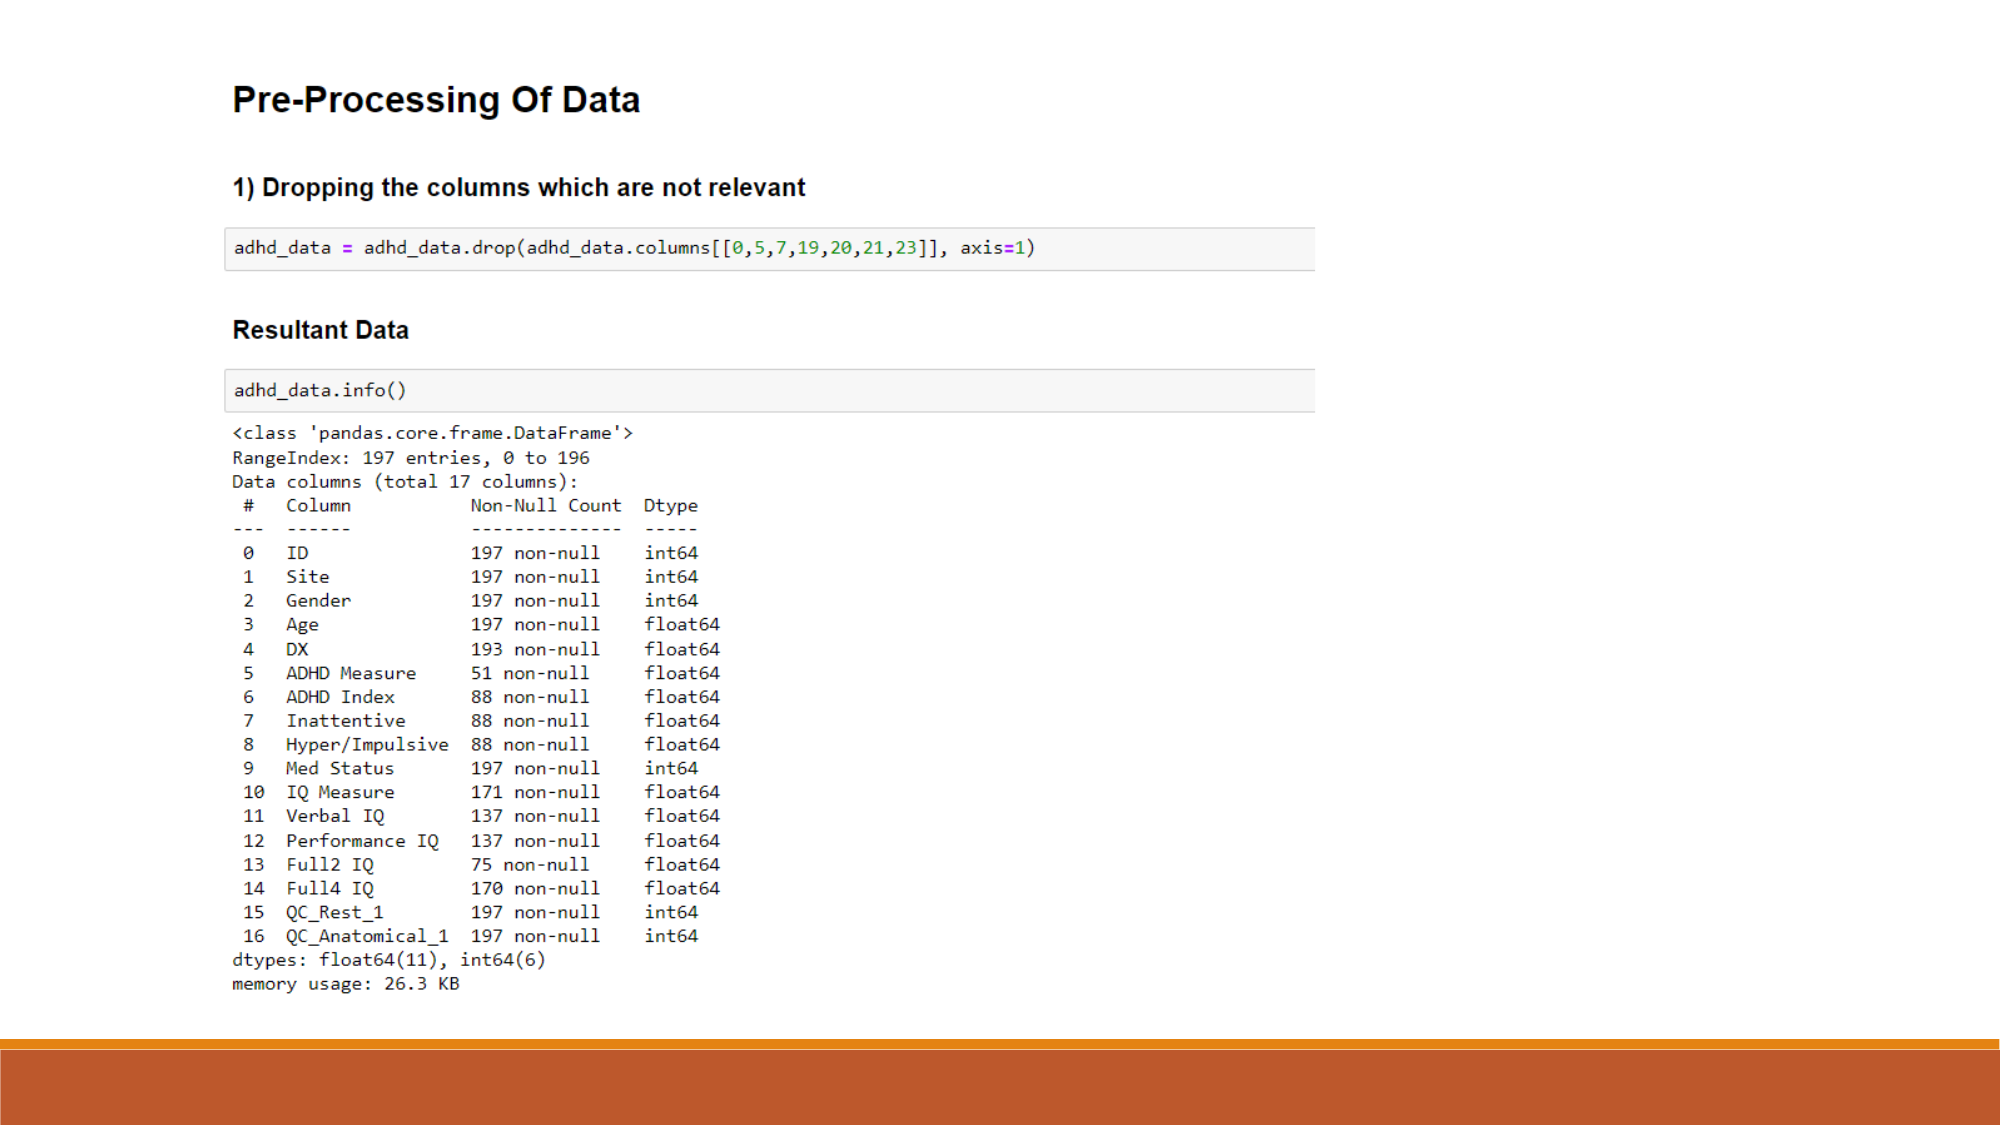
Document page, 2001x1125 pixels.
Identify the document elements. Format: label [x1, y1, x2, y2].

picture [217, 46, 1316, 1011]
